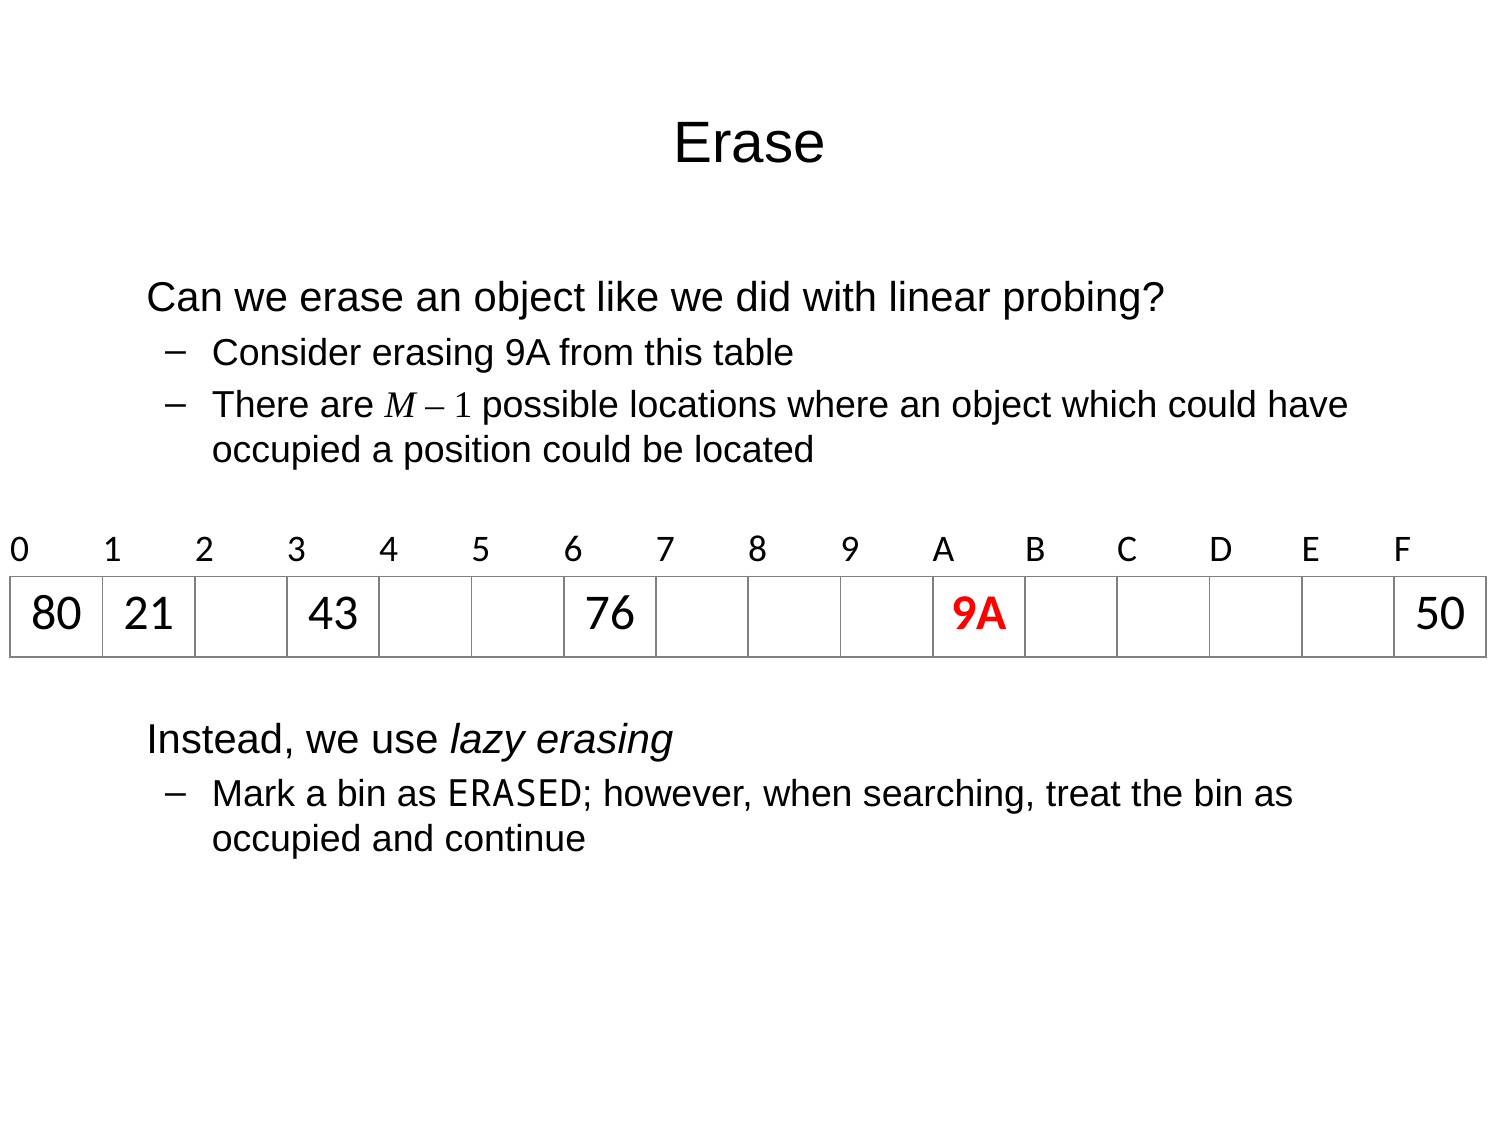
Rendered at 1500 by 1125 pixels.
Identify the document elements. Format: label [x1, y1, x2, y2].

table_header [10, 527, 1486, 576]
table_cell [380, 577, 471, 656]
table_cell [749, 577, 840, 656]
table_cell [1395, 577, 1485, 656]
table_cell [1118, 577, 1209, 656]
title [74, 44, 1426, 233]
table_cell [565, 577, 655, 656]
table_cell [1026, 577, 1116, 656]
table_cell [1303, 577, 1393, 656]
table_cell [103, 577, 194, 656]
table_cell [196, 577, 286, 656]
table_cell [934, 577, 1024, 656]
list [74, 262, 1426, 527]
table_cell [657, 577, 747, 656]
table_cell [472, 577, 563, 656]
list [74, 658, 1426, 1006]
table_cell [11, 577, 102, 656]
table_cell [1210, 577, 1301, 656]
table_cell [841, 577, 932, 656]
table_cell [288, 577, 378, 656]
